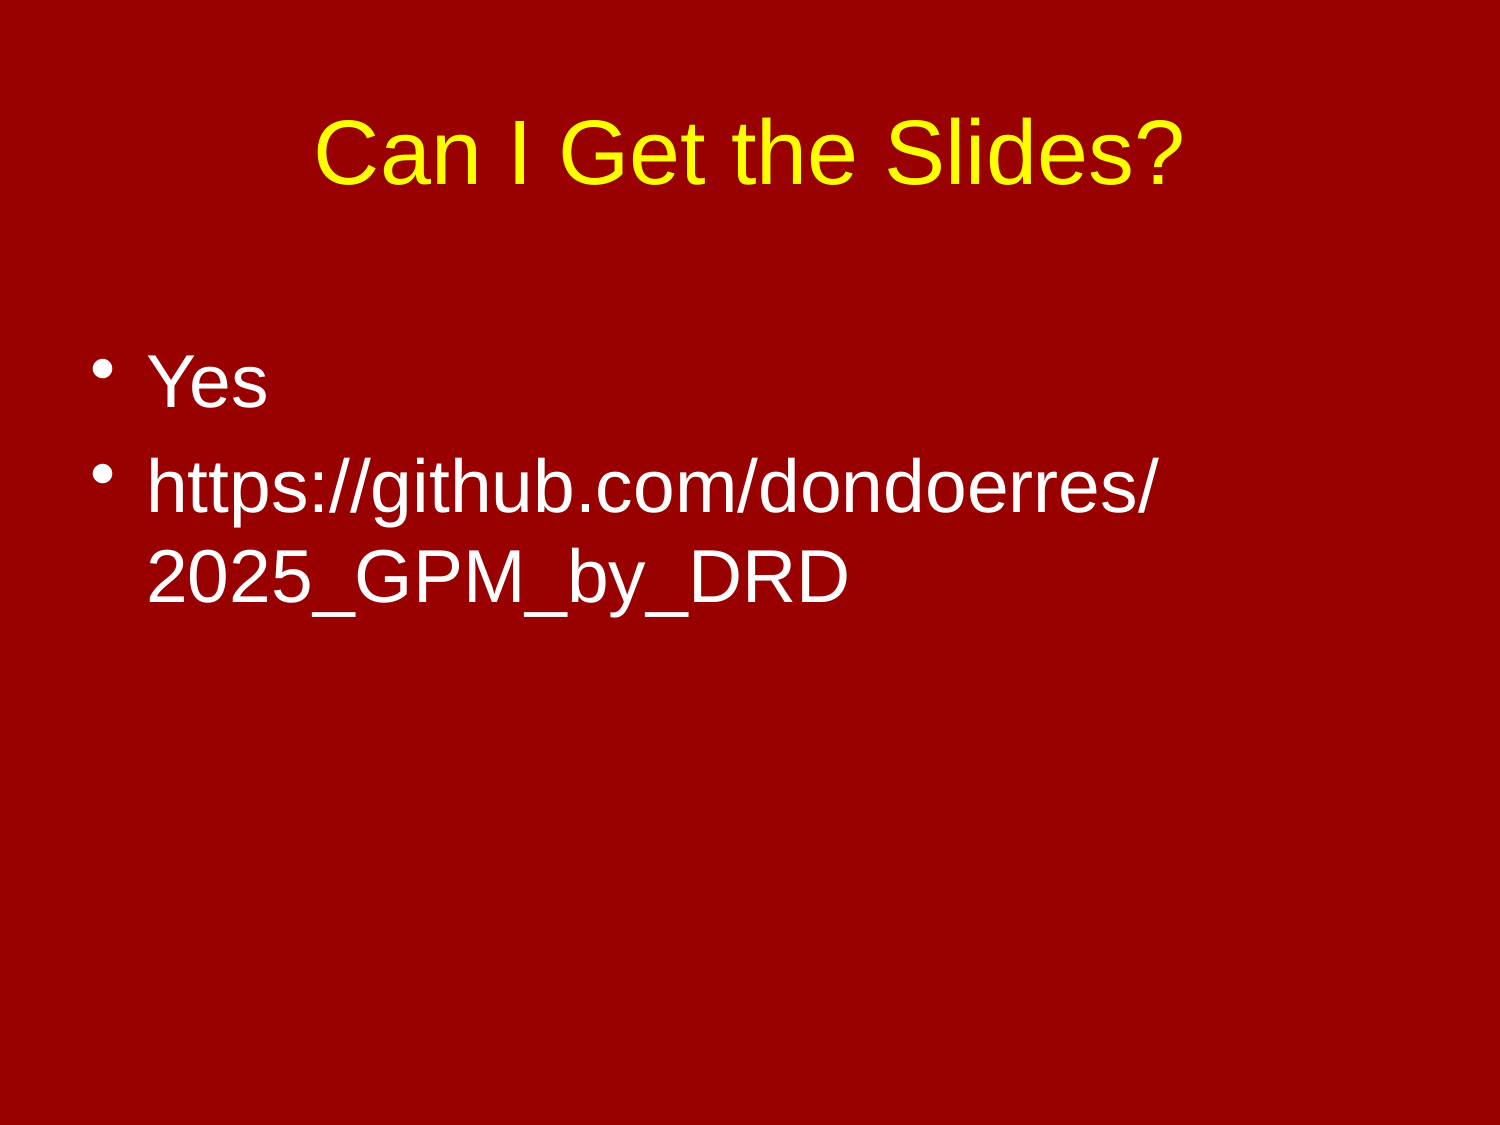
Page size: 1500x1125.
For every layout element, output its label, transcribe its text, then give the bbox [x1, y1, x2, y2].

list Yes https://github.com/dondoerres/2025_GPM_by_DRD [75, 324, 1425, 1005]
title Can I Get the Slides? [75, 45, 1425, 250]
